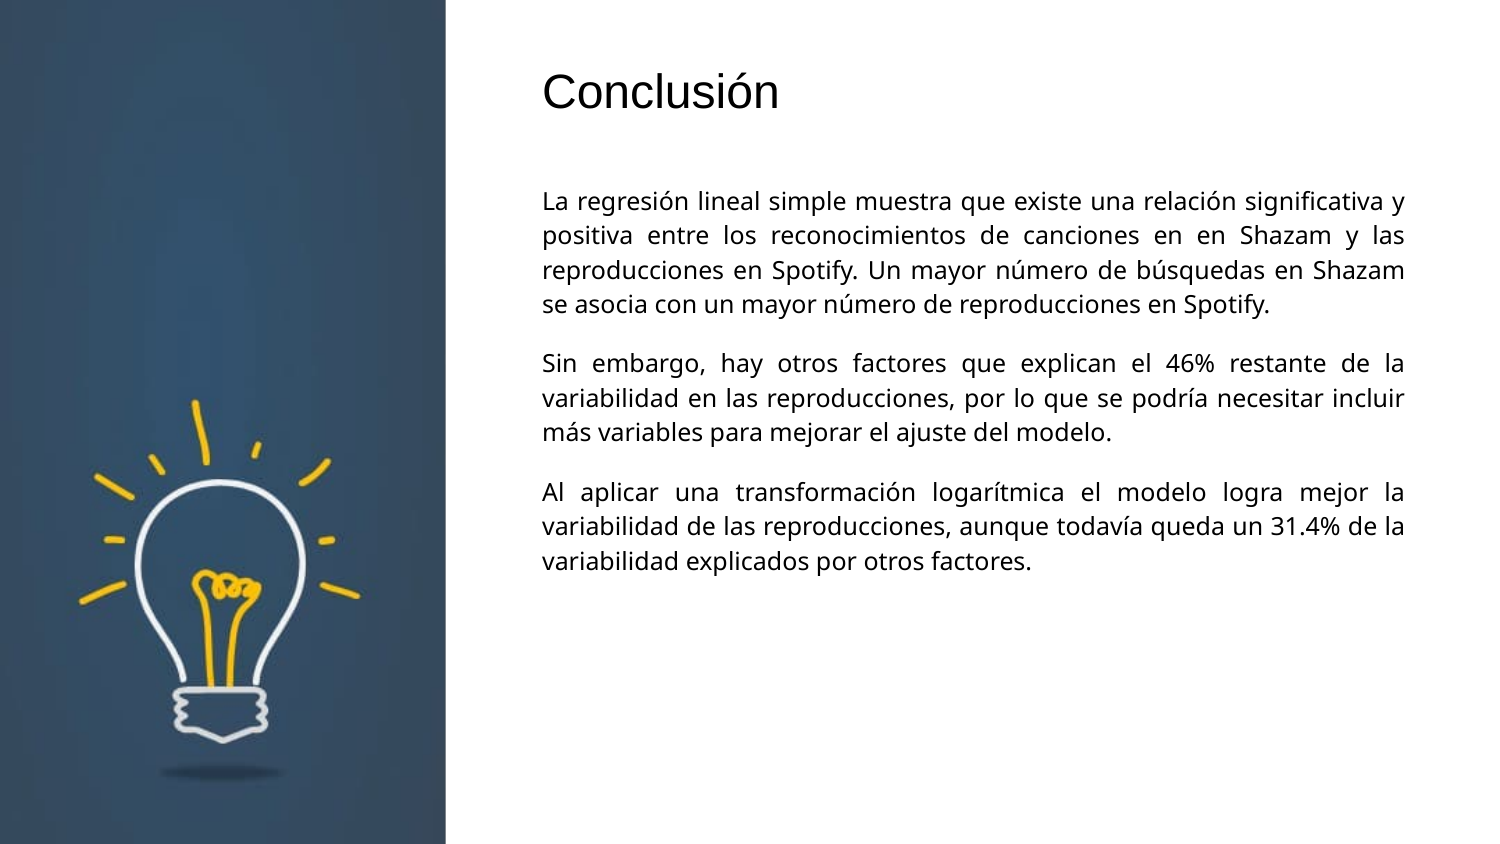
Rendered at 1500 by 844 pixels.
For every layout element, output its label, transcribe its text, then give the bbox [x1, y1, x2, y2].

title Conclusión [527, 45, 1070, 134]
list La regresión lineal simple muestra que existe una relación significativa y positiva entre los reconocimientos de canciones en en Shazam y las reproducciones en Spotify. Un mayor número de búsquedas en Shazam se asocia con un mayor número de reproducciones en Spotify. Sin embargo, hay otros factores que explican el 46% restante de la variabilidad en las reproducciones, por lo que se podría necesitar incluir más variables para mejorar el ajuste del modelo. Al aplicar una transformación logarítmica el modelo logra mejor la variabilidad de las reproducciones, aunque todavía queda un 31.4% de la variabilidad explicados por otros factores. [527, 165, 1422, 632]
picture [0, 0, 446, 844]
